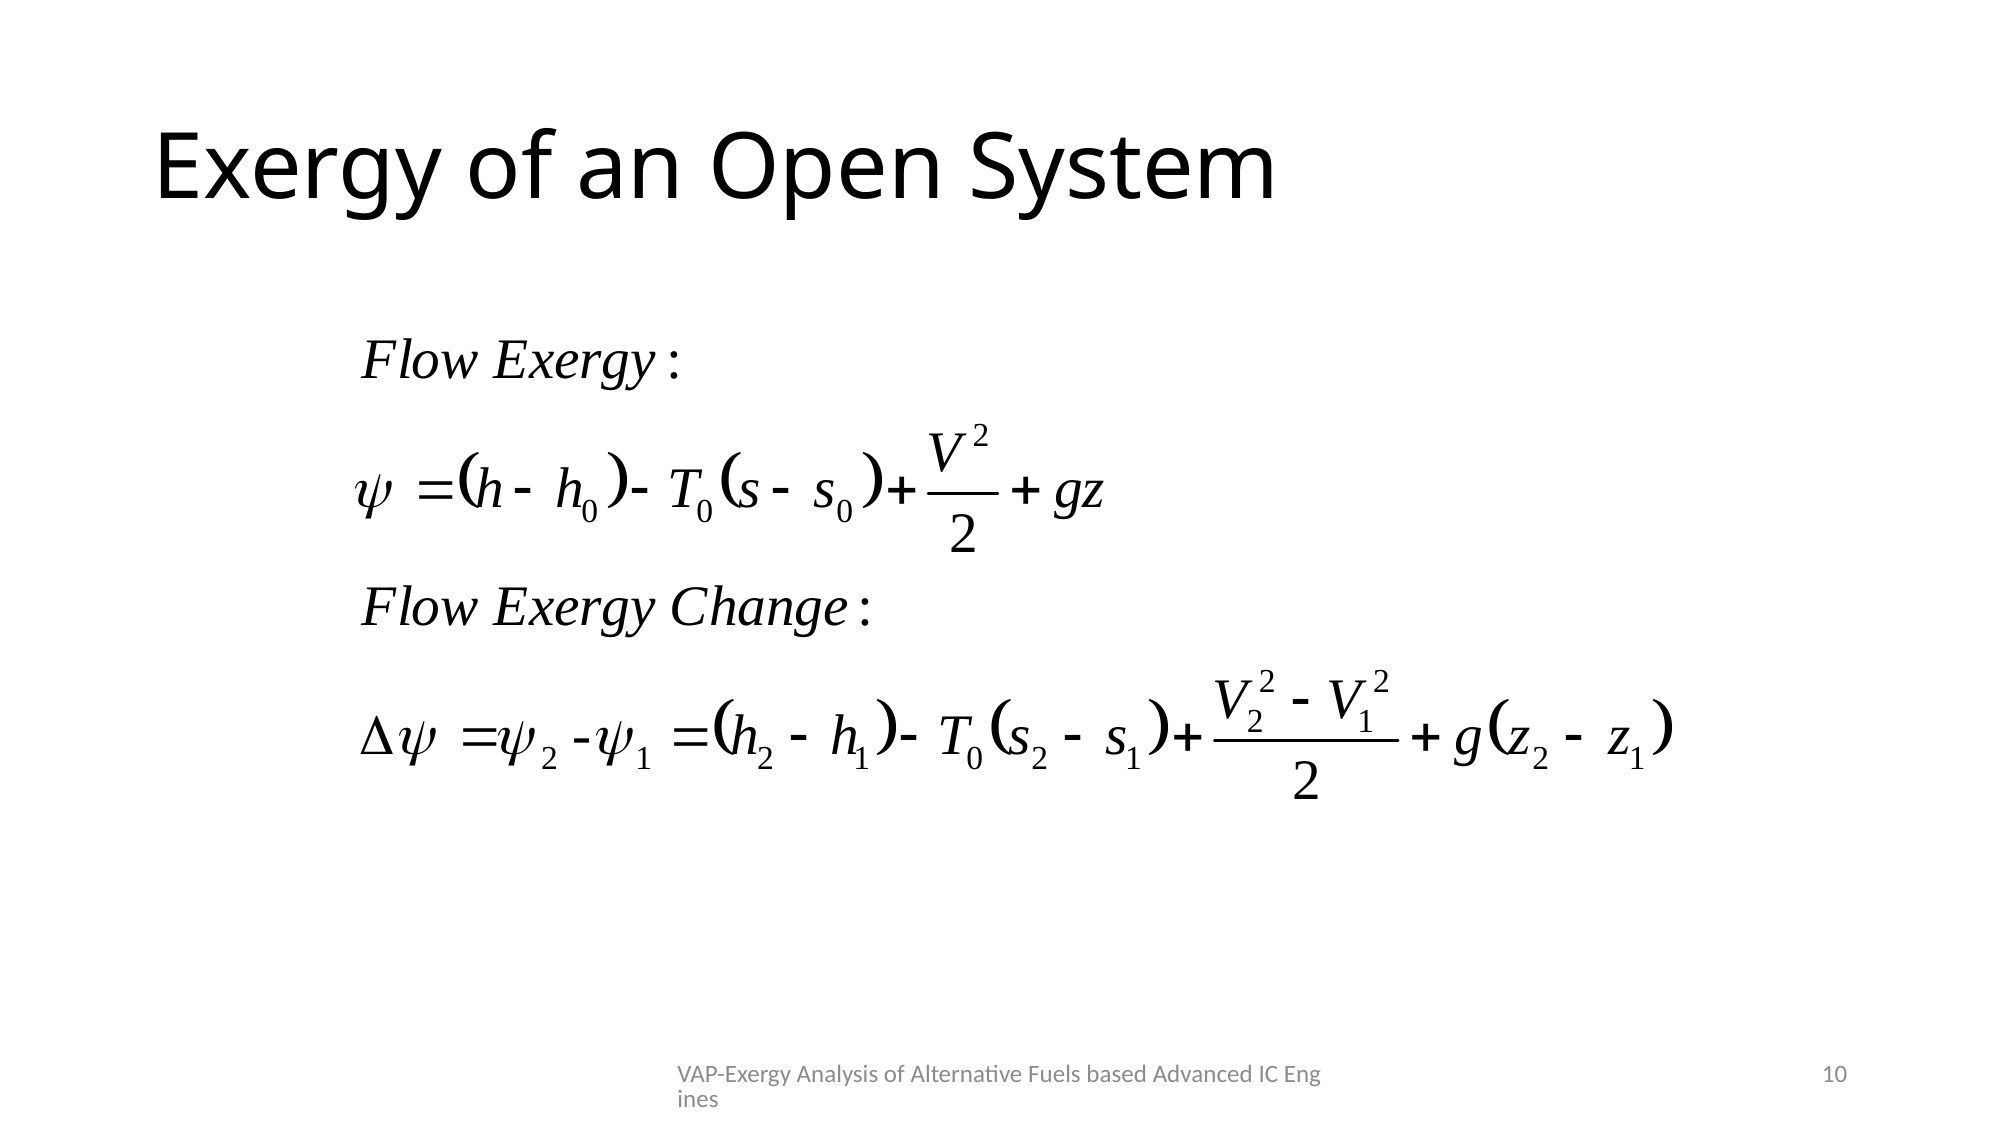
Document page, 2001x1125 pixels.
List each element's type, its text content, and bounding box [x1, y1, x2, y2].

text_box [350, 324, 1675, 813]
slide_number 10 [1412, 1042, 1863, 1103]
title Exergy of an Open System [137, 59, 1863, 278]
footer VAP-Exergy Analysis of Alternative Fuels based Advanced IC Engines [662, 1042, 1338, 1103]
